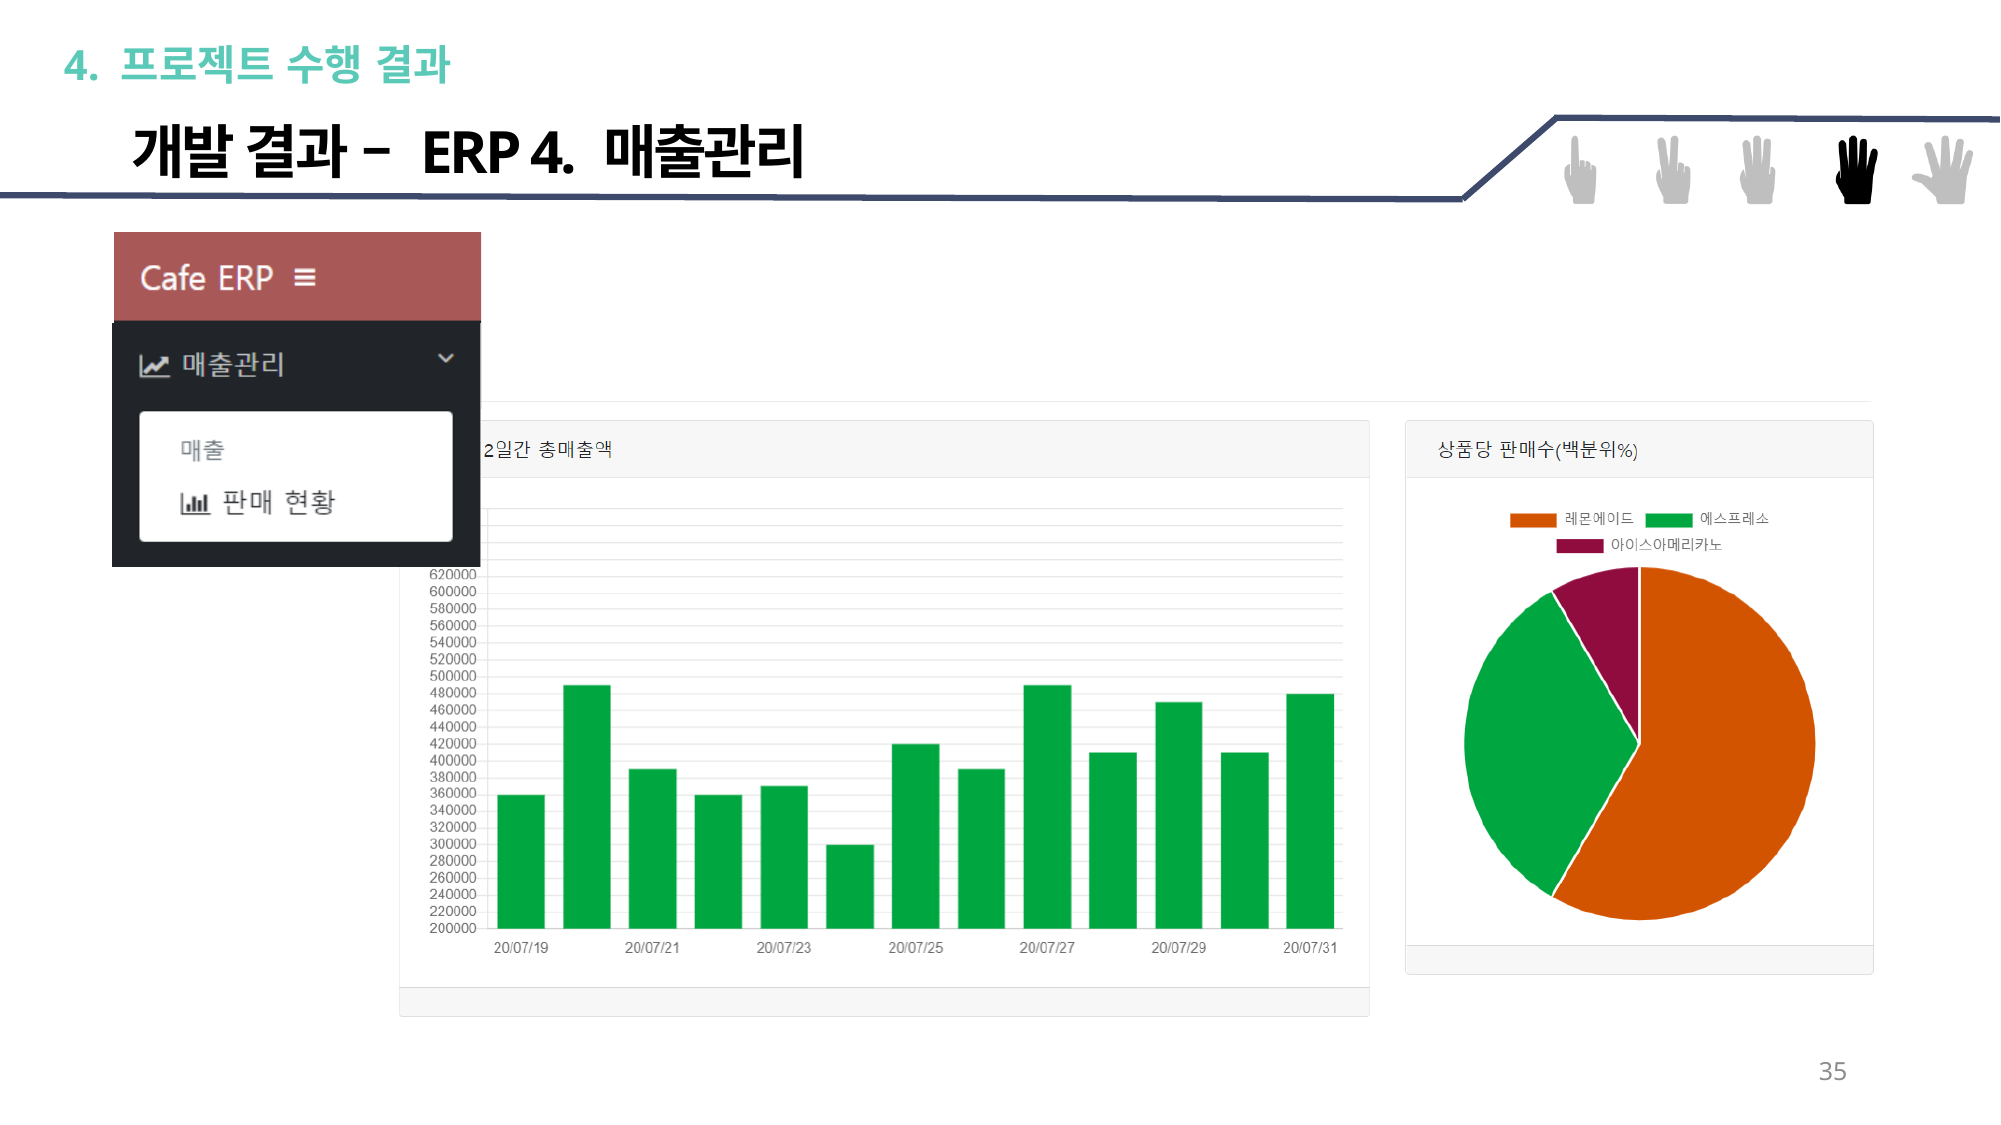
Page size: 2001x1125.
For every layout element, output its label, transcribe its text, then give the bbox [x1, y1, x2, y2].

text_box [0, 195, 1462, 200]
slide_number 35 [1412, 1042, 1863, 1103]
picture [1812, 131, 1987, 208]
picture [1628, 131, 1802, 209]
picture [1535, 131, 1625, 209]
text_box 4. 프로젝트 수행 결과 [49, 30, 705, 96]
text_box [1462, 117, 1558, 200]
picture [109, 232, 1890, 1041]
text_box 개발 결과 – ERP 4. 매출관리 [116, 107, 853, 193]
